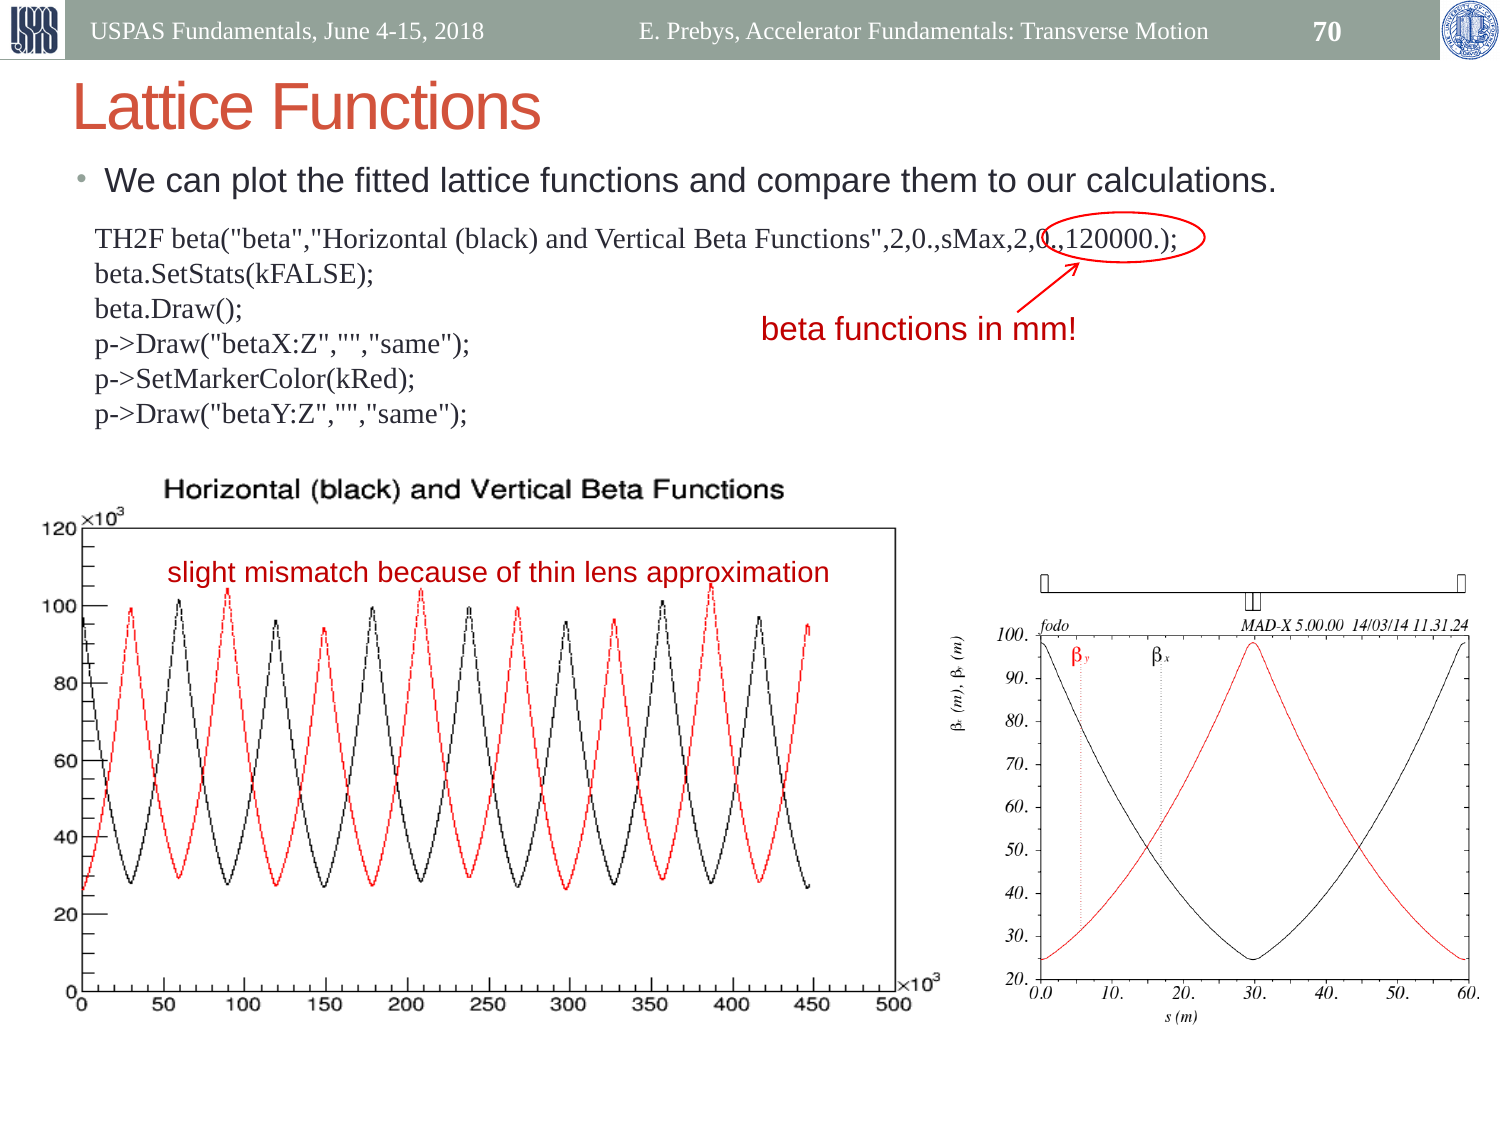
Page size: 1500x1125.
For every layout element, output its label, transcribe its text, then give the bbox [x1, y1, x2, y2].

list We can plot the fitted lattice functions and compare them to our calculations. [61, 149, 1474, 207]
picture [31, 469, 1480, 1025]
title Lattice Functions [56, 53, 1413, 153]
text_box TH2F beta("beta","Horizontal (black) and Vertical Beta Functions",2,0.,sMax,2,0.,120000.); beta.SetStats(kFALSE); beta.Draw(); p->Draw("betaX:Z","","same"); p->SetMarkerColor(kRed); p->Draw("betaY:Z","","same"); [79, 212, 1443, 472]
picture [1440, 0, 1500, 61]
footer E. Prebys, Accelerator Fundamentals: Transverse Motion [562, 3, 1286, 57]
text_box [1016, 262, 1080, 313]
text_box [1040, 210, 1207, 265]
text_box beta functions in mm! [654, 299, 1093, 355]
picture [0, 0, 65, 59]
slide_number 70 [1297, 3, 1425, 57]
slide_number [75, 3, 550, 57]
